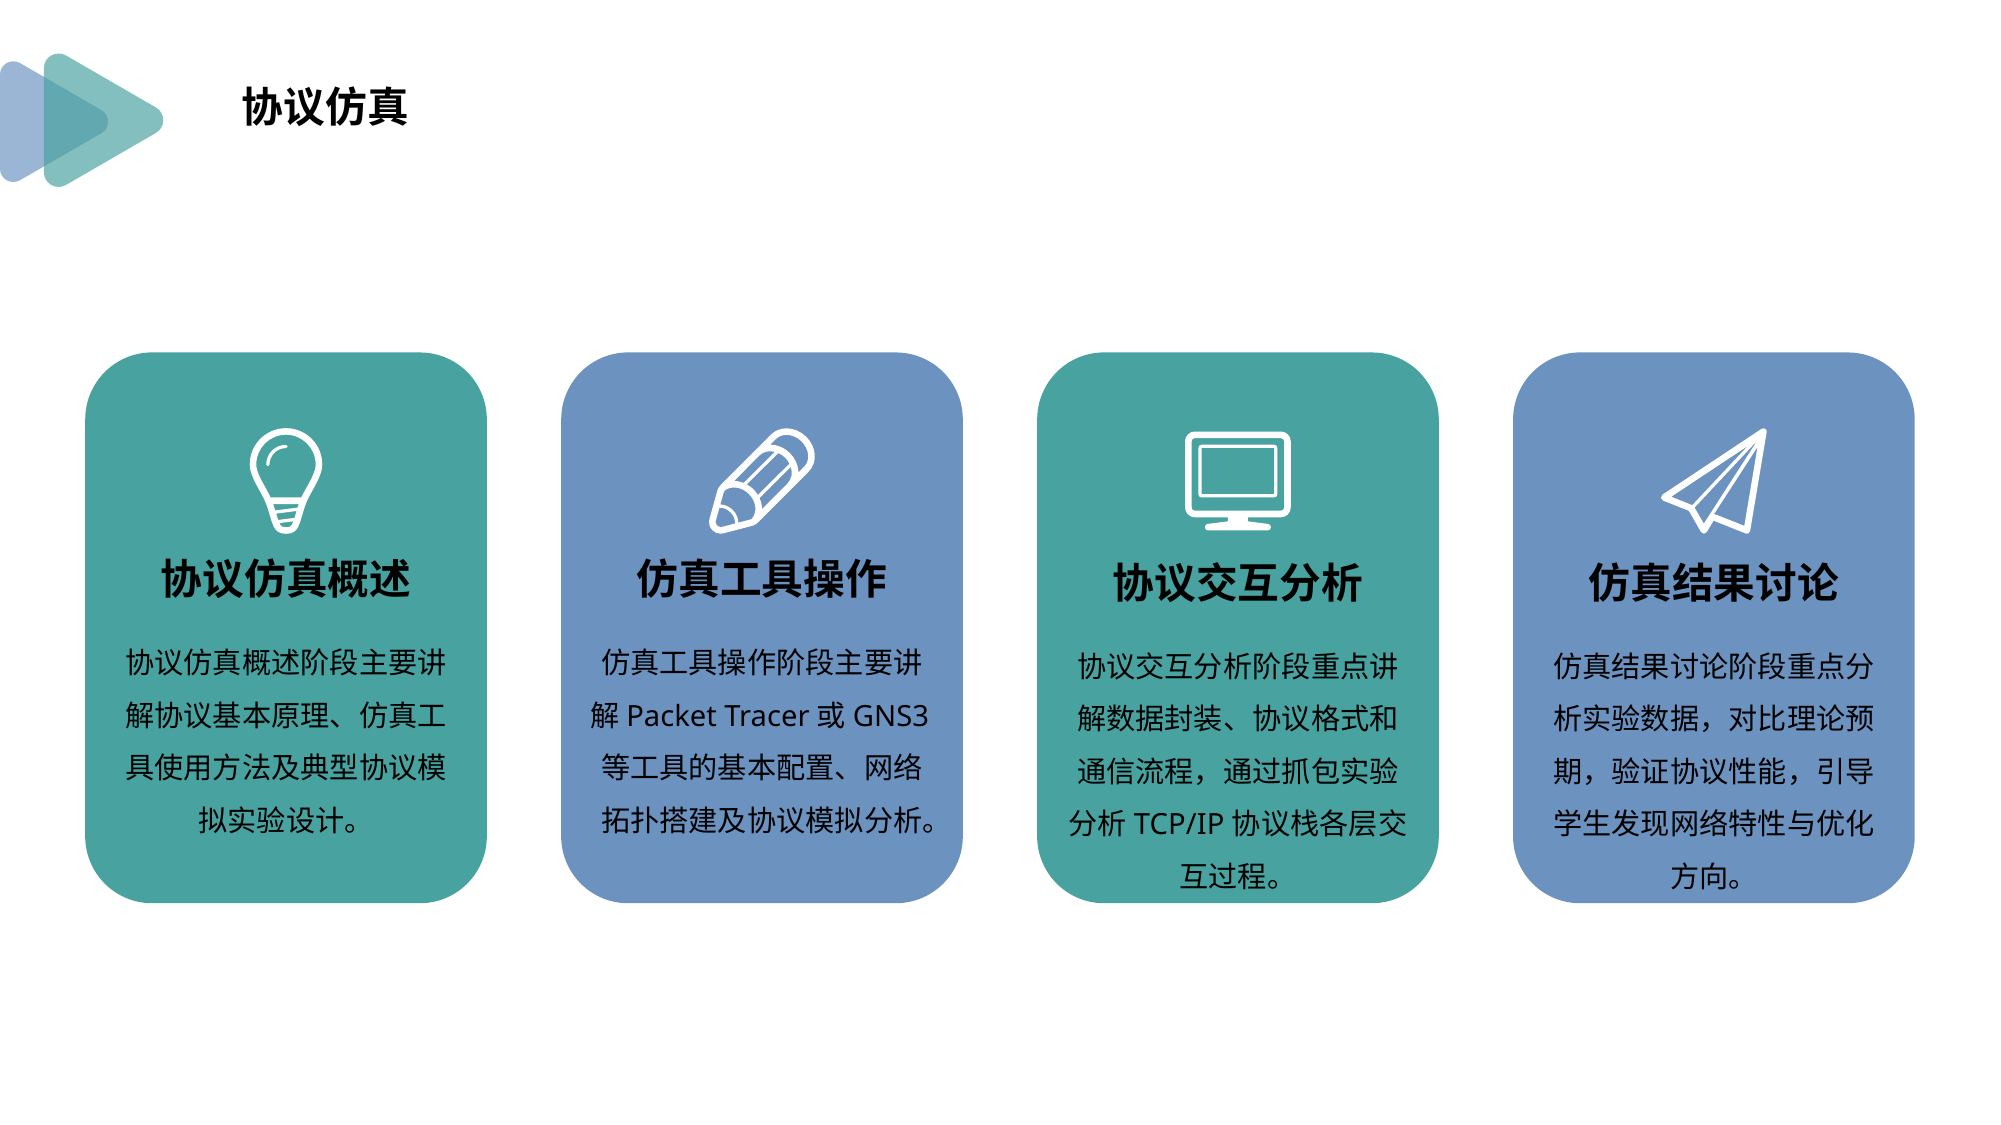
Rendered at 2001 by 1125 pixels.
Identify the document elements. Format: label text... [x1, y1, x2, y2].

text_box 仿真工具操作阶段主要讲解Packet Tracer或GNS3等工具的基本配置、网络拓扑搭建及协议模拟分析。 [575, 619, 949, 845]
text_box [560, 351, 964, 905]
text_box 协议仿真概述阶段主要讲解协议基本原理、仿真工具使用方法及典型协议模拟实验设计。 [99, 619, 473, 845]
text_box [709, 428, 815, 534]
text_box [1083, 901, 1393, 905]
text_box [1512, 351, 1916, 879]
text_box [0, 49, 166, 191]
text_box 仿真结果讨论阶段重点分析实验数据，对比理论预期，验证协议性能，引导学生发现网络特性与优化方向。 [1527, 623, 1901, 901]
text_box [1036, 351, 1440, 879]
text_box 协议仿真概述 [146, 545, 427, 611]
text_box 协议仿真 [227, 73, 424, 139]
text_box 仿真结果讨论 [1573, 549, 1854, 615]
text_box 仿真工具操作 [621, 545, 902, 611]
text_box [1660, 428, 1767, 534]
text_box 协议交互分析阶段重点讲解数据封装、协议格式和通信流程，通过抓包实验分析TCP/IP协议栈各层交互过程。 [1051, 623, 1425, 901]
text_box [1185, 431, 1291, 531]
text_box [249, 428, 323, 534]
text_box 协议交互分析 [1097, 549, 1378, 615]
text_box [84, 351, 488, 905]
text_box [1559, 901, 1869, 905]
